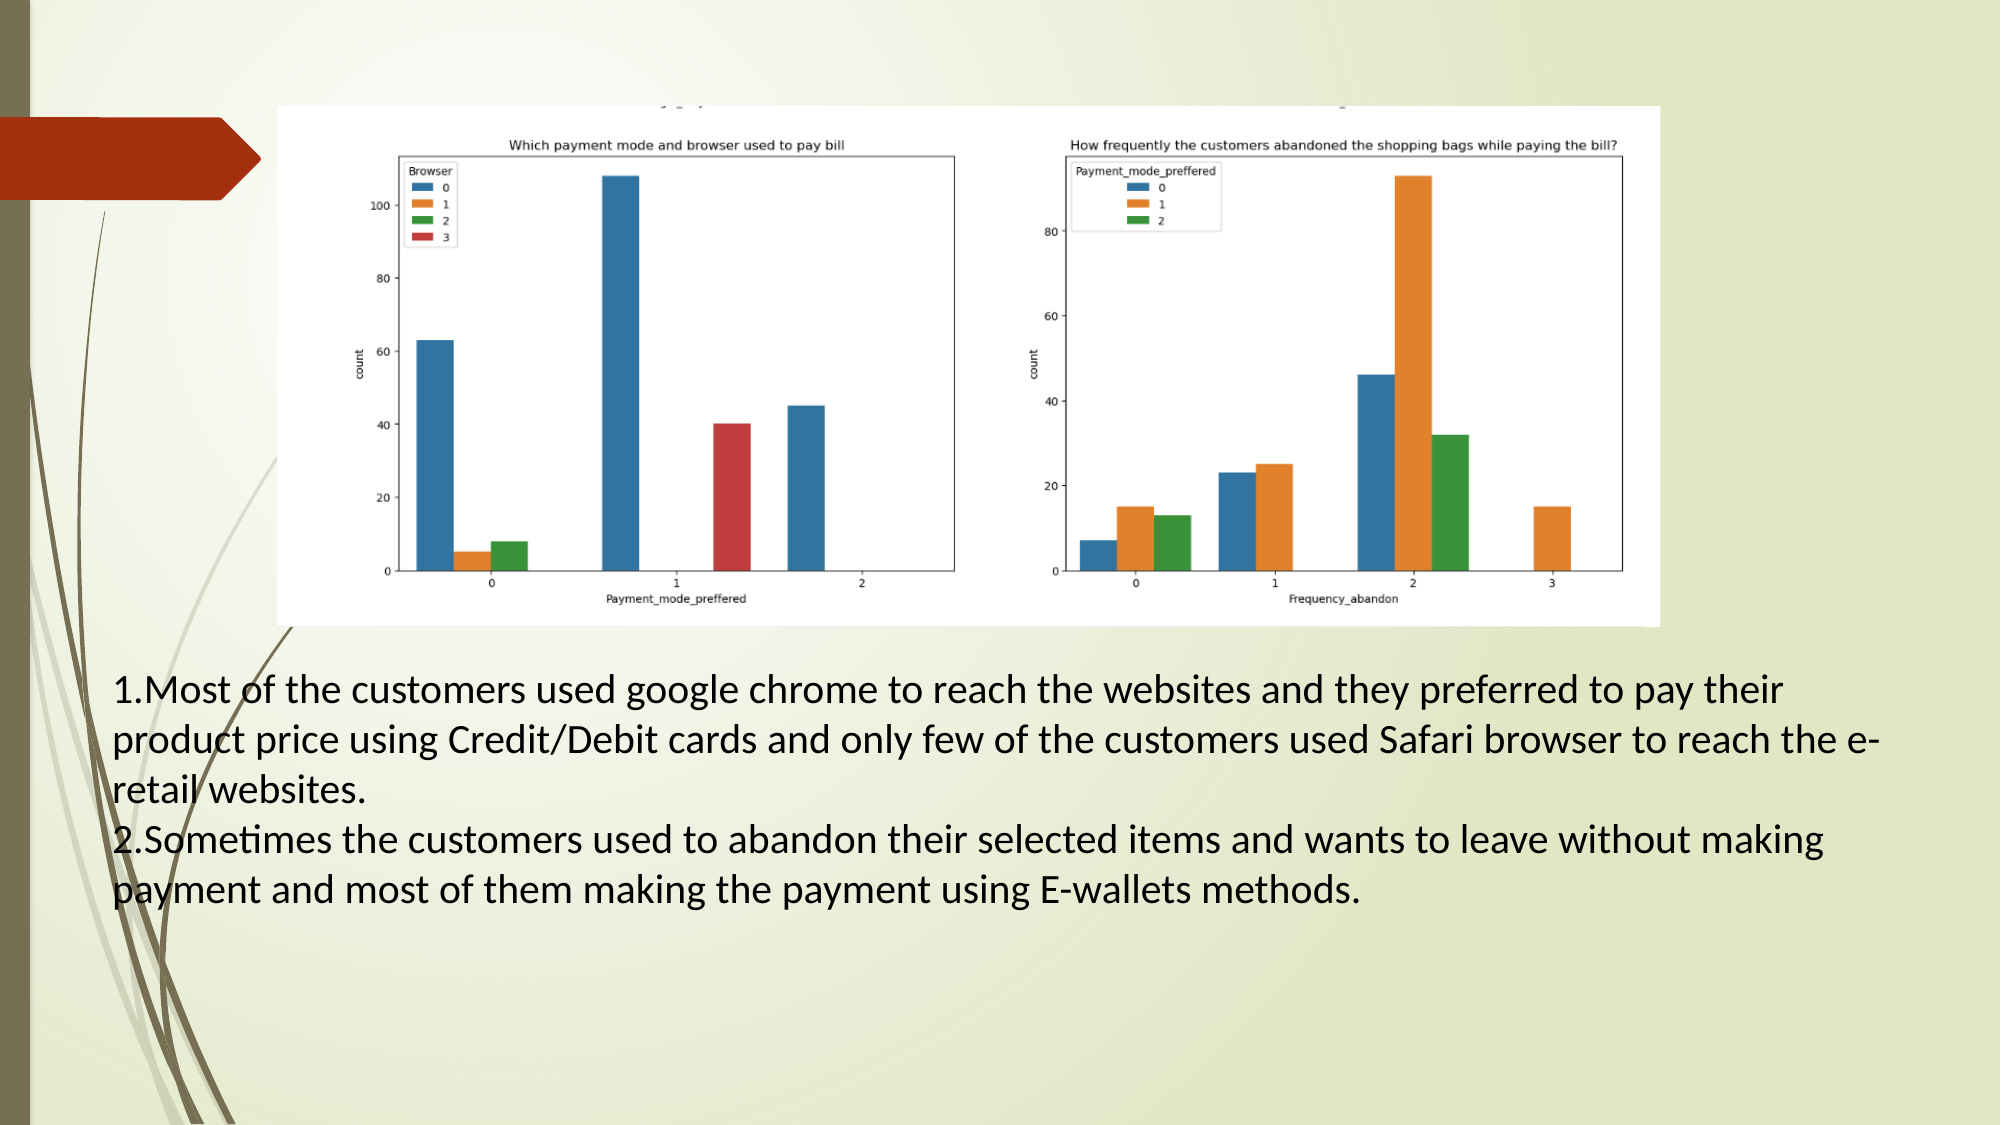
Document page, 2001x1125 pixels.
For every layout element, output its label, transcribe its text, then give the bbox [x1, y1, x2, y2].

text_box Most of the customers used google chrome to reach the websites and they preferred to pay their product price using Credit/Debit cards and only few of the customers used Safari browser to reach the e-retail websites. Sometimes the customers used to abandon their selected items and wants to leave without making payment and most of them making the payment using E-wallets methods. [97, 653, 1903, 919]
picture [277, 106, 1661, 627]
